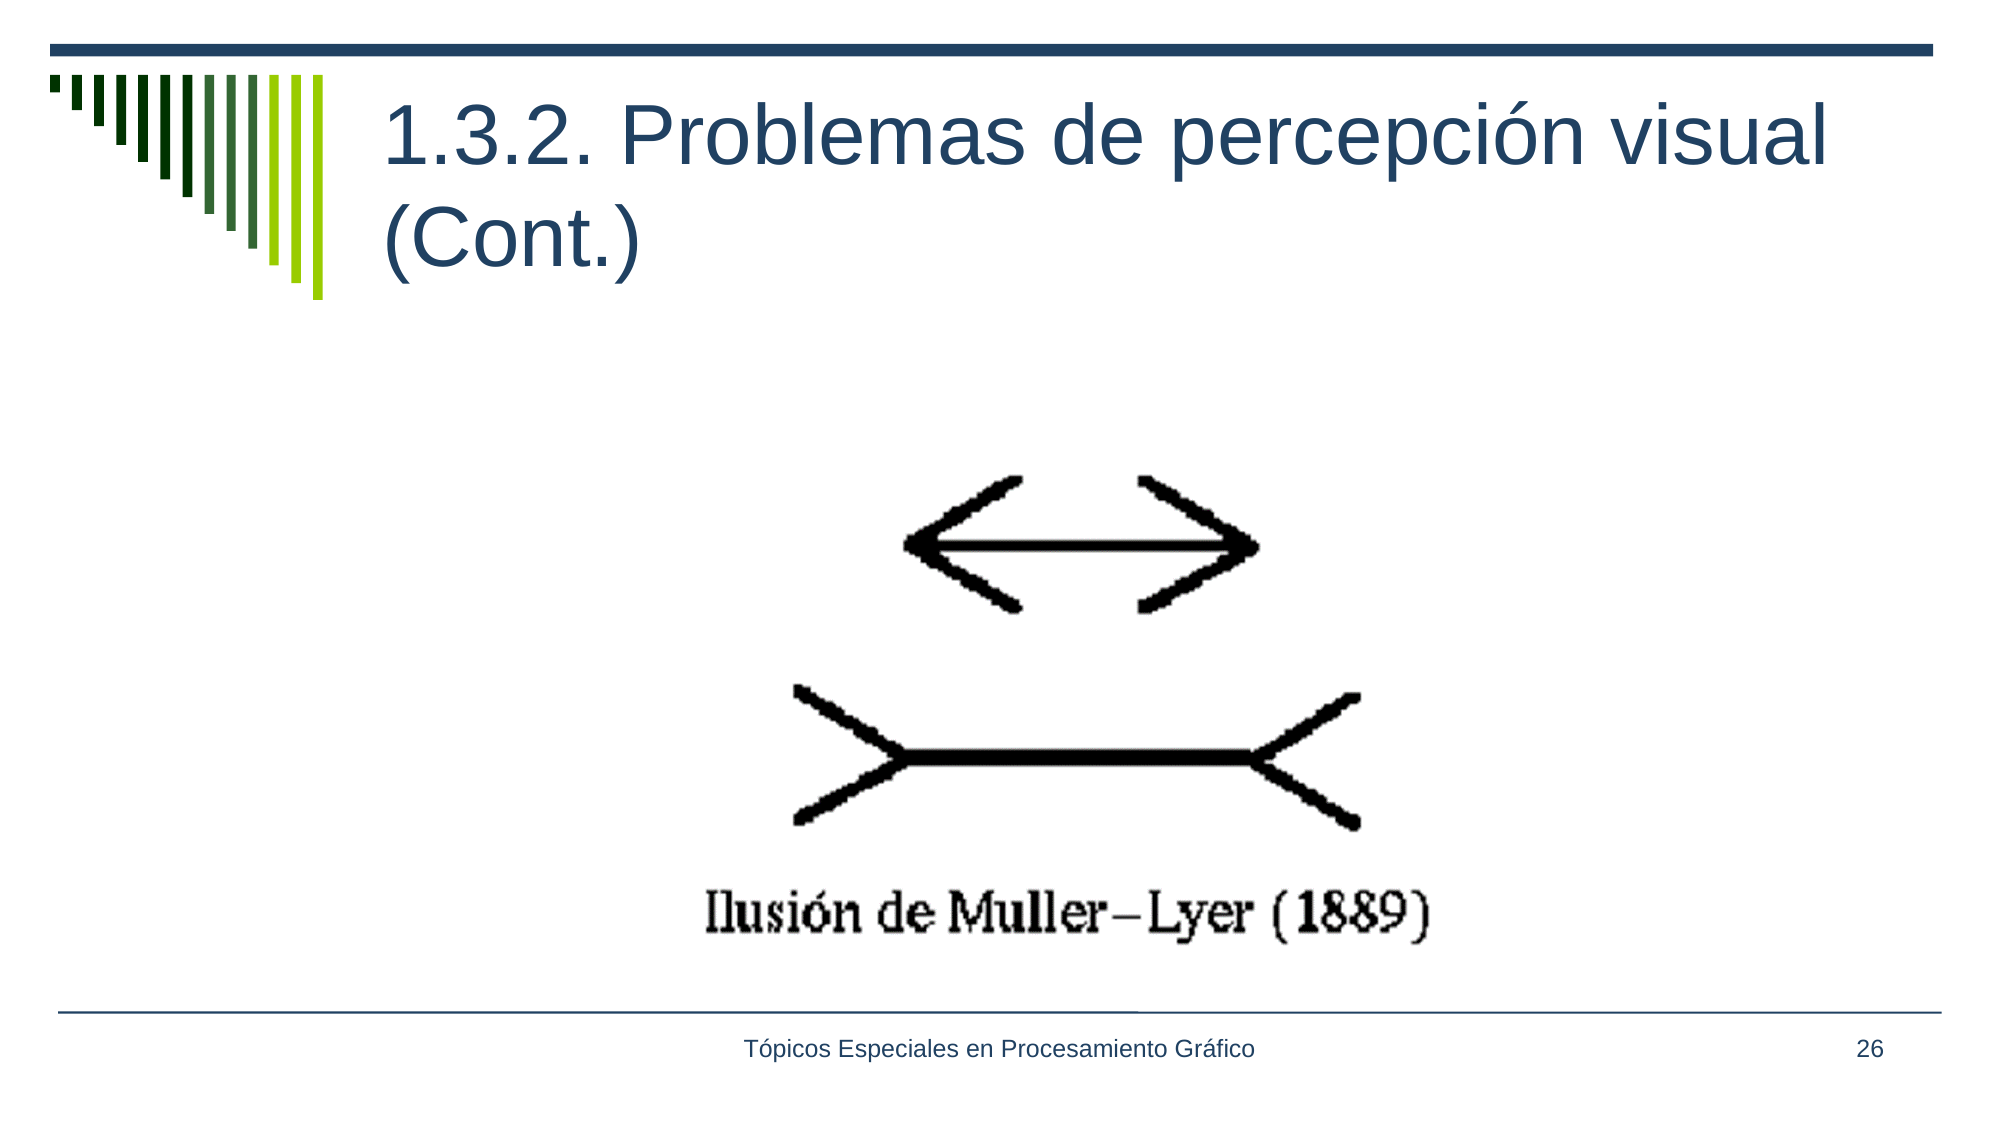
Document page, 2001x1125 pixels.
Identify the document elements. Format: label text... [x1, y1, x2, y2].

slide_number 26 [1433, 1024, 1901, 1101]
picture [657, 427, 1476, 987]
footer Tópicos Especiales en Procesamiento Gráfico [683, 1024, 1317, 1101]
title 1.3.2. Problemas de percepción visual (Cont.) [366, 74, 1901, 288]
